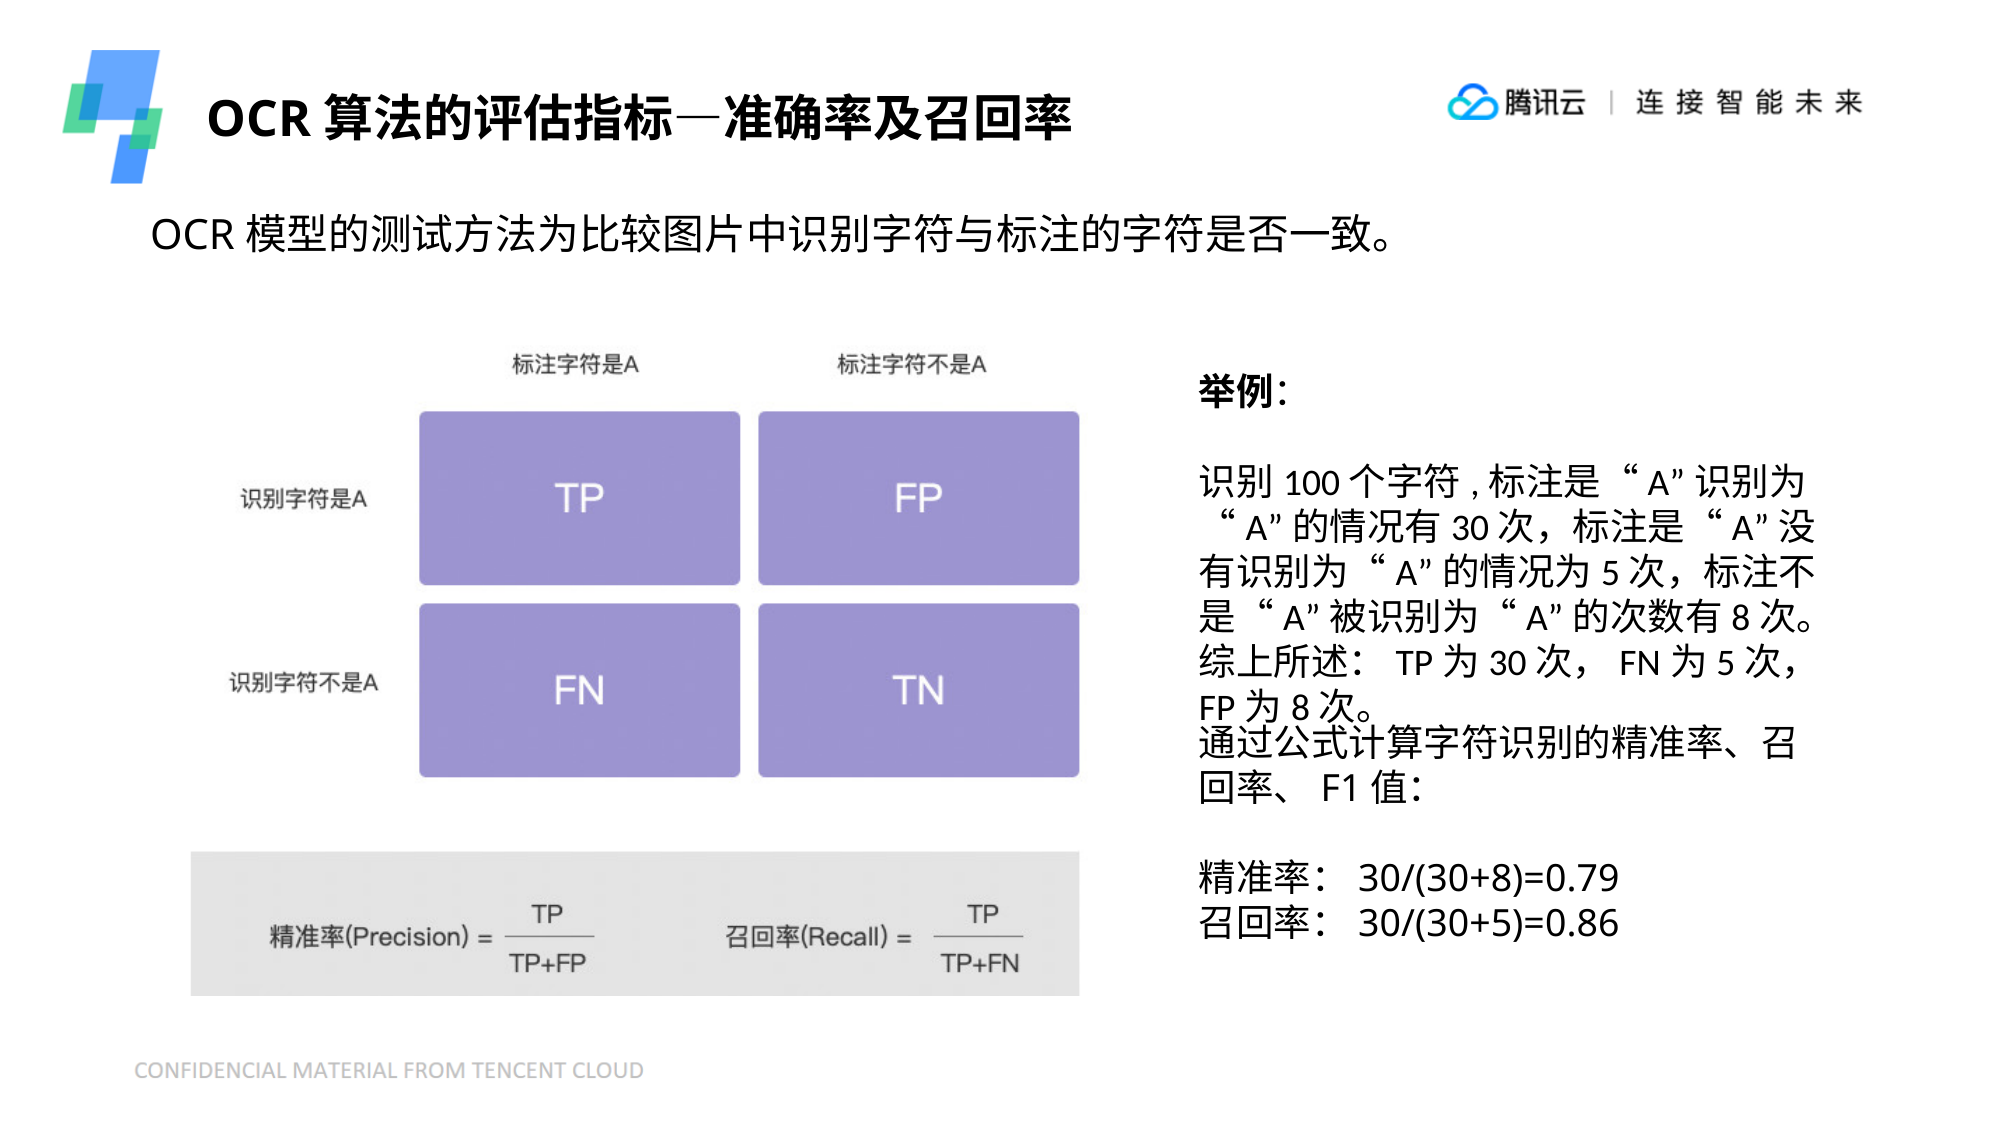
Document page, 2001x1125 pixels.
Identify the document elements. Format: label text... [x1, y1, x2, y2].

picture [0, 0, 2001, 1125]
text_box 通过公式计算字符识别的精准率、召回率、F1值： 精准率：30/(30+8)=0.79 召回率：30/(30+5)=0.86 [1184, 736, 1834, 951]
text_box OCR算法的评估指标—准确率及召回率 [192, 79, 1089, 154]
text_box OCR模型的测试方法为比较图片中识别字符与标注的字符是否一致。 [135, 200, 1865, 266]
text_box 举例： 识别100个字符,标注是“A”识别为“A”的情况有30次，标注是“A”没有识别为“A”的情况为5次，标注不是“A”被识别为“A”的次数有8次。综上所述：TP为30次，FN为5次，FP为8次。 [1184, 360, 1847, 736]
